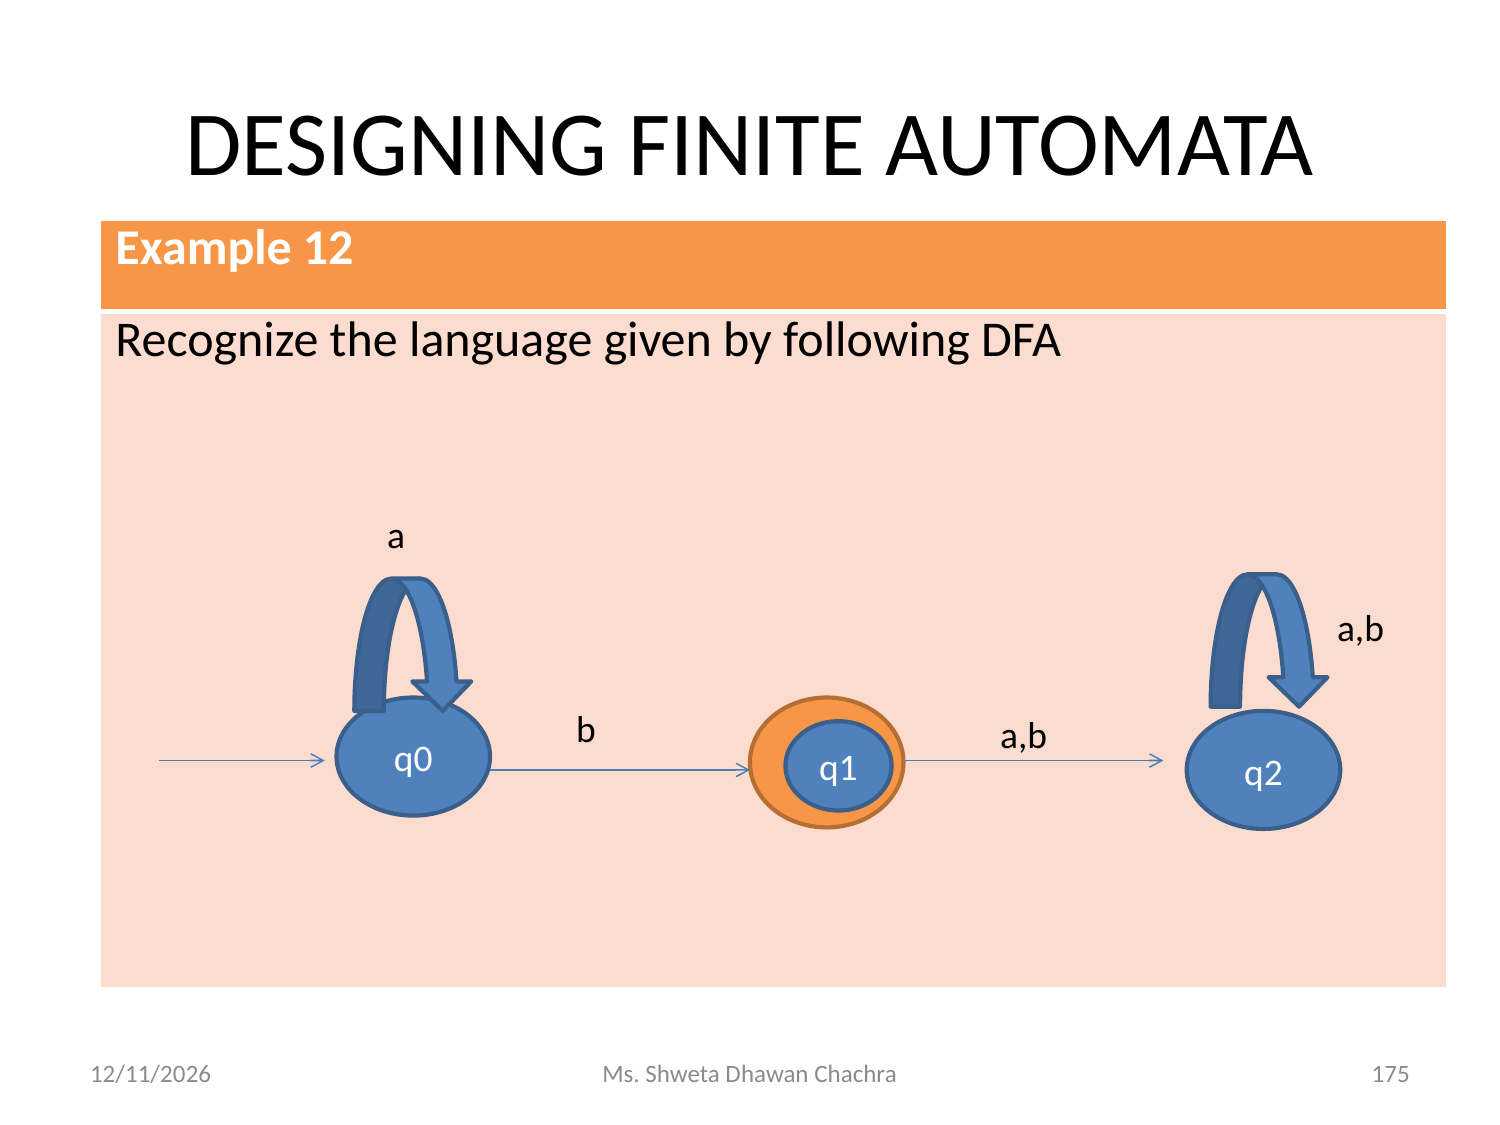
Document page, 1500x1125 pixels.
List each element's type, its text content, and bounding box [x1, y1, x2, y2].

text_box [749, 697, 904, 828]
table_header Example 12 [101, 221, 1446, 309]
text_box a,b [1322, 596, 1399, 657]
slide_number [75, 1042, 425, 1103]
slide_number 175 [1074, 1042, 1425, 1103]
text_box b [561, 697, 611, 758]
text_box [1208, 572, 1330, 709]
text_box q2 [1184, 708, 1343, 832]
title DESIGNING FINITE AUTOMATA [75, 45, 1425, 233]
text_box a,b [985, 704, 1063, 759]
text_box [352, 576, 474, 714]
footer Ms. Shweta Dhawan Chachra [512, 1042, 988, 1103]
table_cell Recognize the language given by following DFA [101, 314, 1446, 987]
text_box q0 [334, 695, 493, 818]
text_box a [372, 503, 421, 564]
